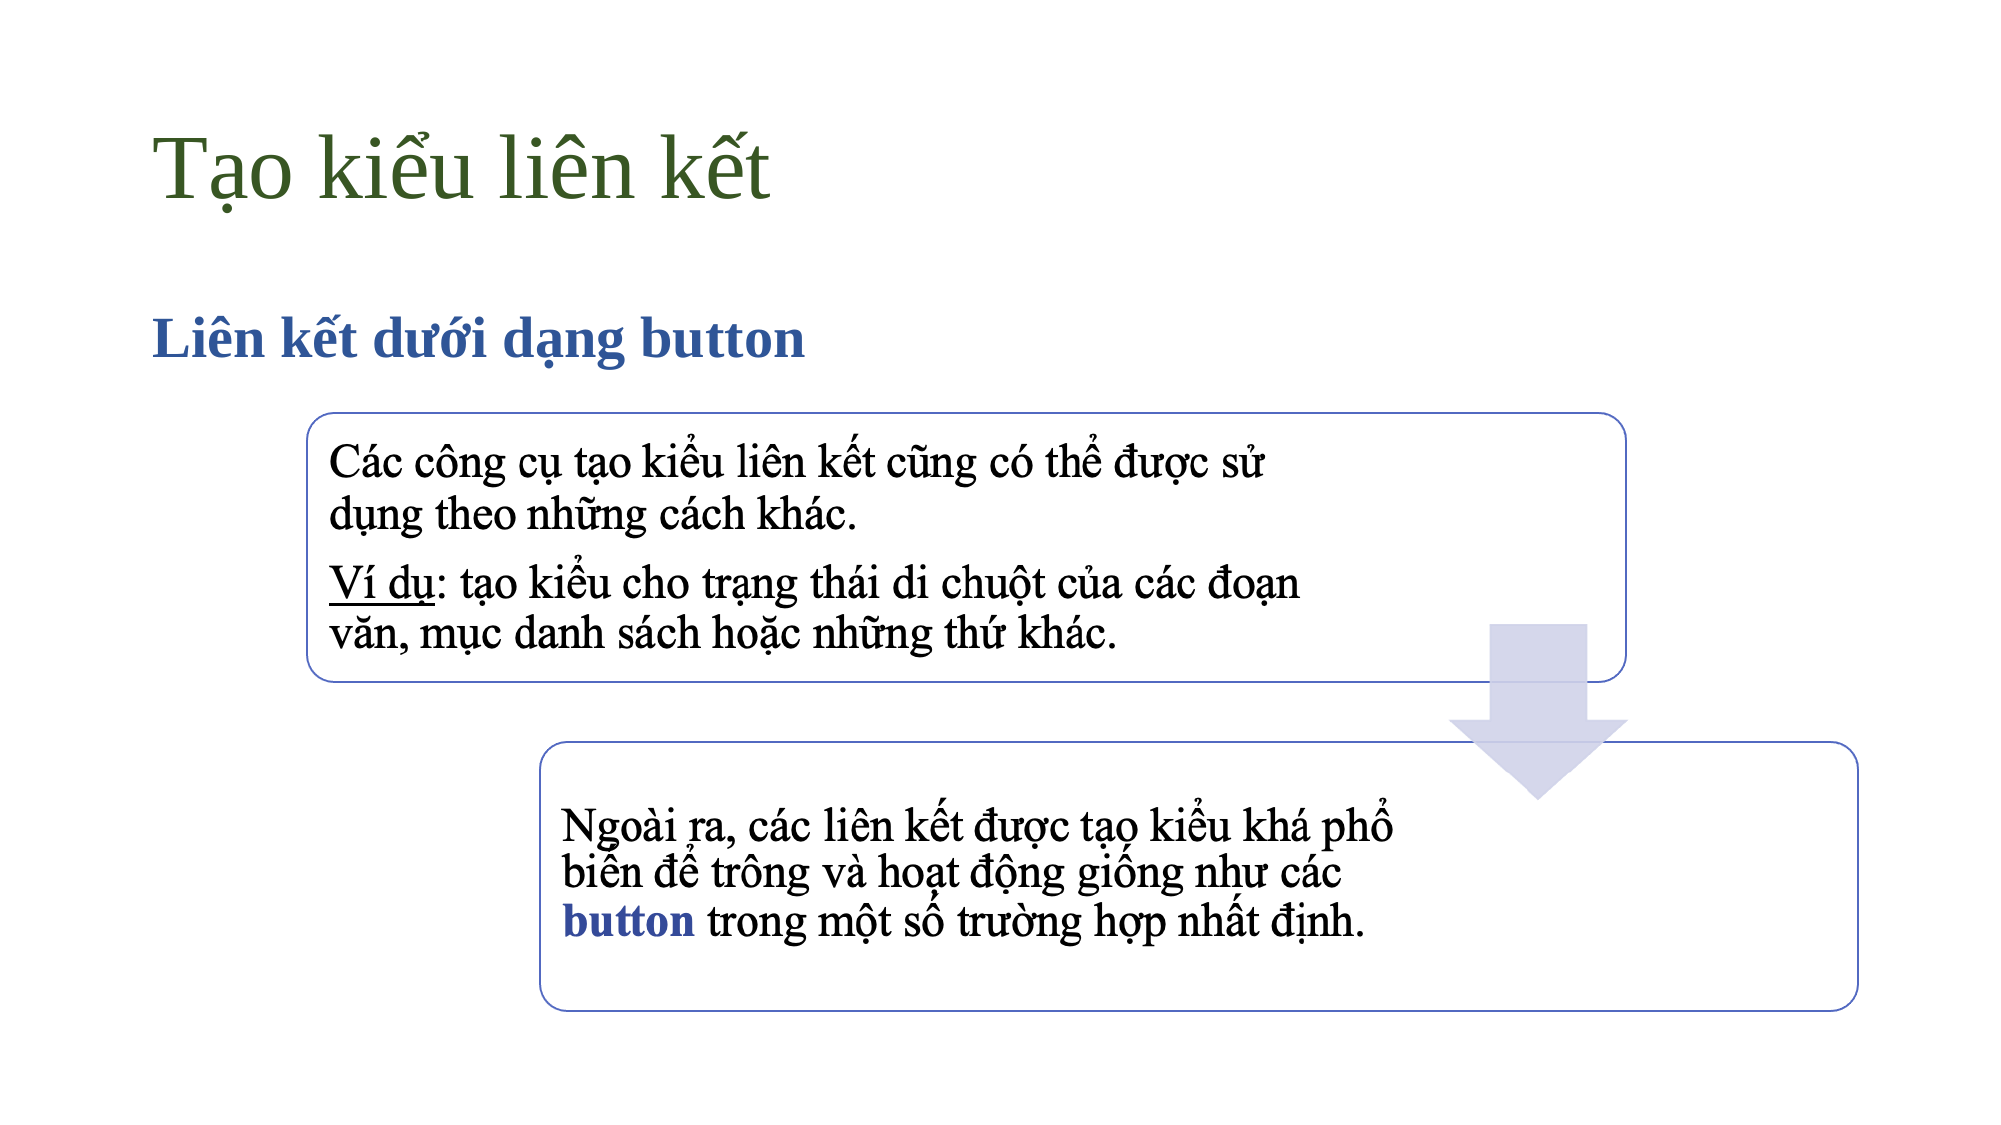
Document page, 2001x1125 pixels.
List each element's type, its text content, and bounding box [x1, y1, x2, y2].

list Liên kết dưới dạng button [137, 299, 1863, 1014]
picture [297, 410, 1863, 1014]
title Tạo kiểu liên kết [137, 59, 1863, 278]
